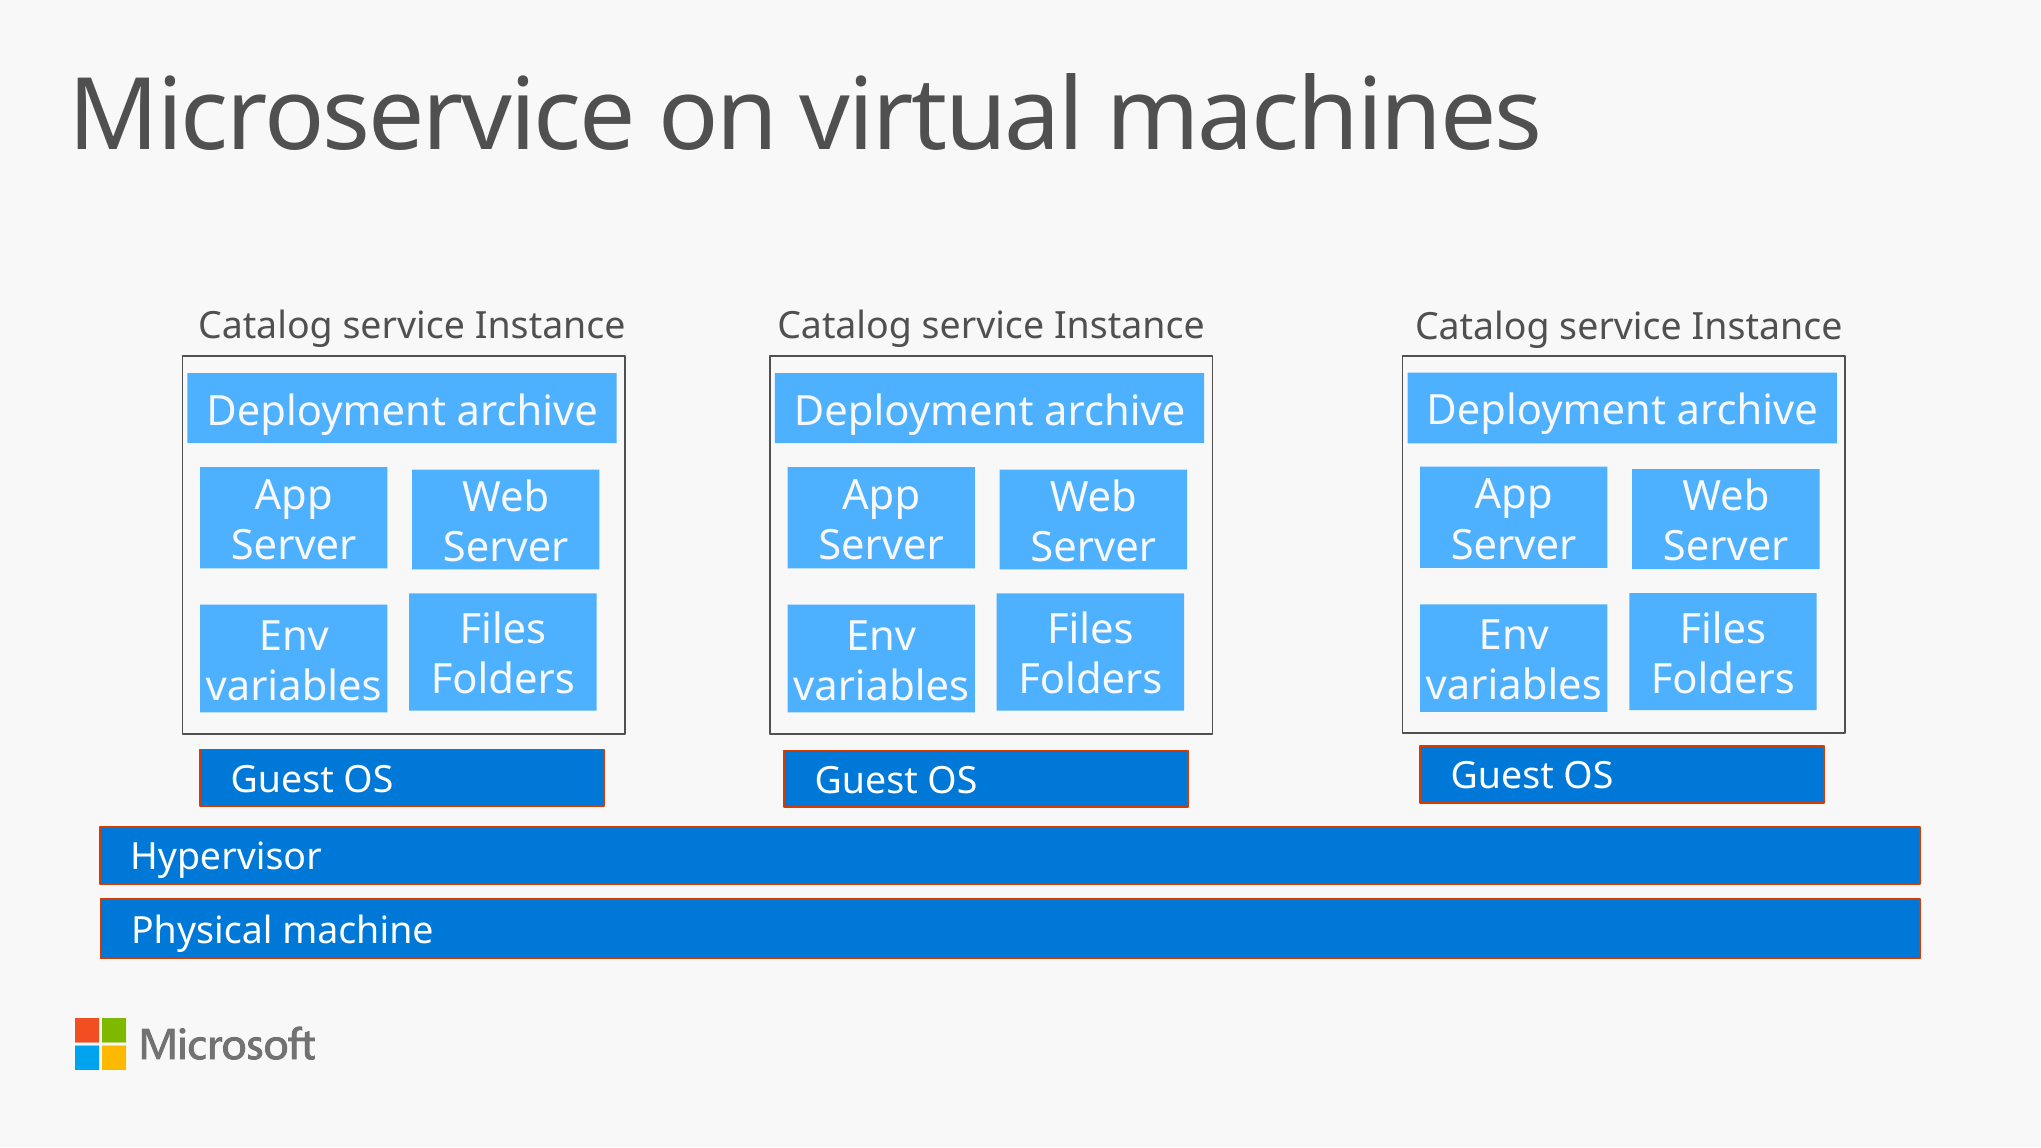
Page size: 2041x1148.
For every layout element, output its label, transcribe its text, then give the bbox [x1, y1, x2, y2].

text_box Catalog service Instance [183, 298, 641, 354]
text_box [769, 355, 1213, 735]
text_box Physical machine [100, 898, 1921, 959]
text_box [1402, 355, 1846, 734]
title Microservice on virtual machines [45, 48, 1996, 199]
text_box Catalog service Instance [762, 298, 1221, 355]
text_box Hypervisor [99, 826, 1921, 885]
text_box Guest OS [1419, 745, 1825, 804]
text_box Catalog service Instance [1400, 299, 1858, 355]
picture [75, 1018, 315, 1070]
text_box Guest OS [783, 750, 1189, 808]
text_box [182, 355, 626, 735]
text_box Guest OS [199, 749, 605, 807]
